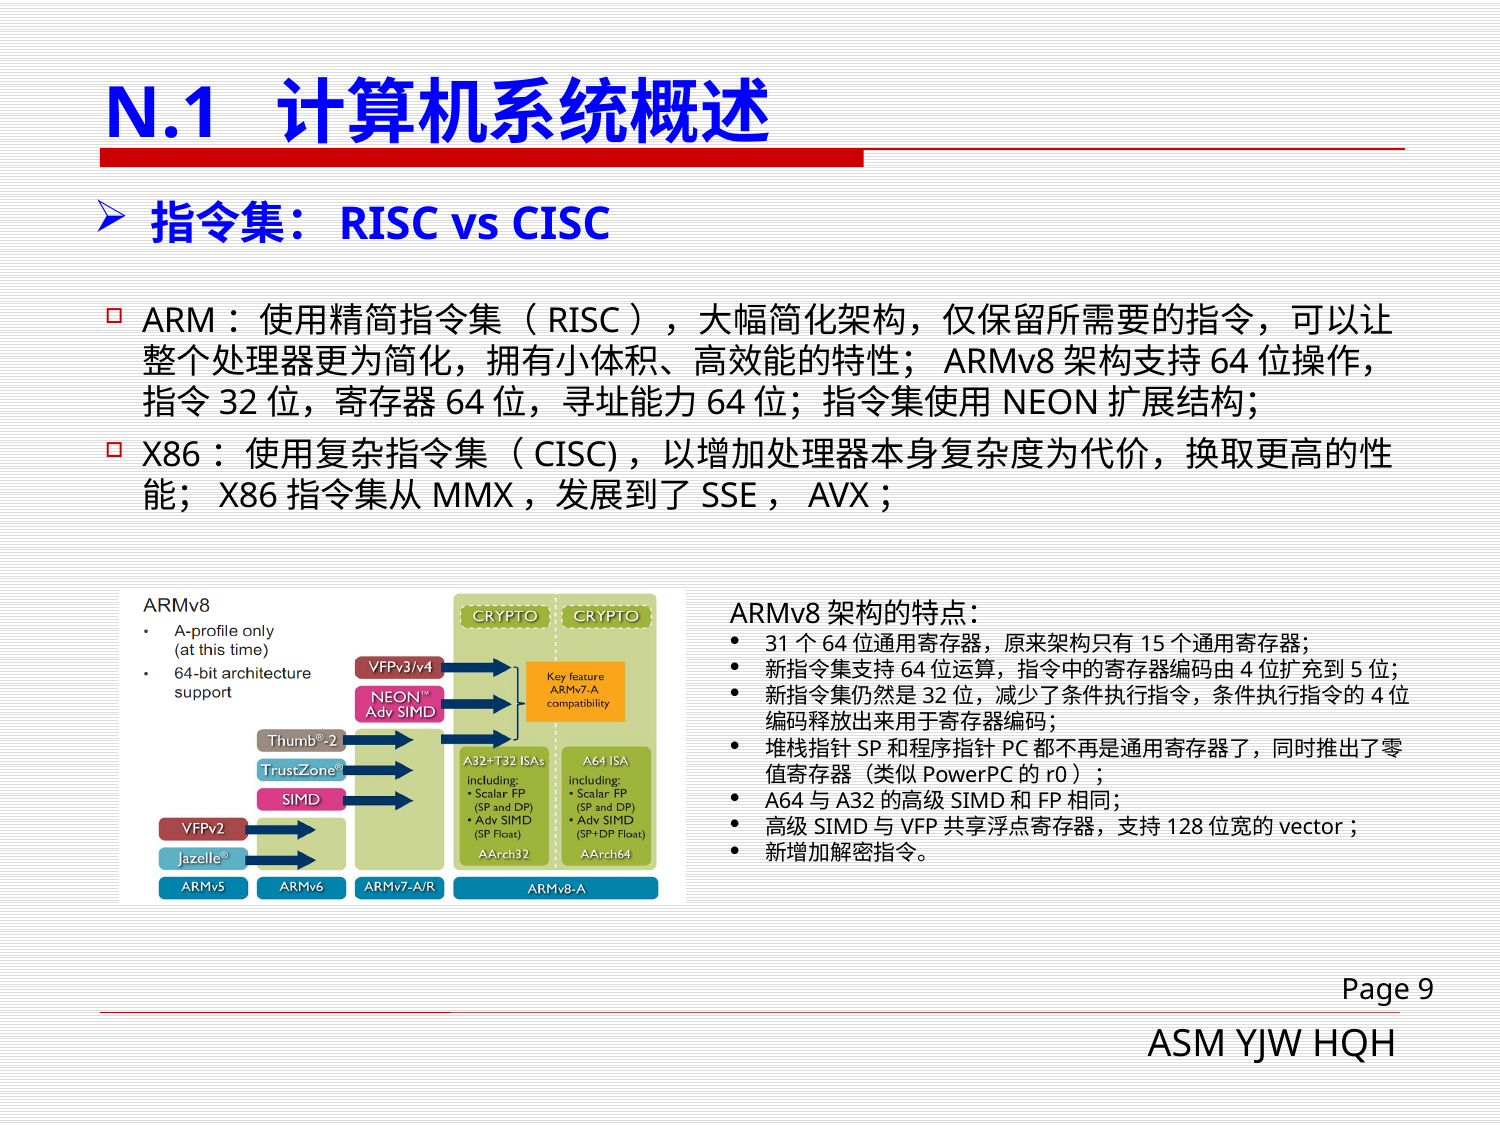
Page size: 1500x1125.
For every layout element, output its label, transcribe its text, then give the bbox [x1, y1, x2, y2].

list ARM：使用精简指令集（RISC），大幅简化架构，仅保留所需要的指令，可以让整个处理器更为简化，拥有小体积、高效能的特性；ARMv8架构支持64位操作，指令32位，寄存器64位，寻址能力64位；指令集使用NEON扩展结构； X86：使用复杂指令集（CISC)，以增加处理器本身复杂度为代价，换取更高的性能；X86指令集从MMX，发展到了SSE，AVX； [90, 290, 1410, 973]
text_box N.1 计算机系统概述 [88, 28, 839, 160]
picture [119, 587, 687, 905]
text_box ARMv8架构的特点： 31个64位通用寄存器，原来架构只有15个通用寄存器； 新指令集支持64位运算，指令中的寄存器编码由4位扩充到5位； 新指令集仍然是32位，减少了条件执行指令，条件执行指令的4位编码释放出来用于寄存器编码； 堆栈指针SP和程序指针PC都不再是通用寄存器了，同时推出了零值寄存器（类似PowerPC的r0）； A64与A32的高级SIMD和FP相同； 高级SIMD与VFP共享浮点寄存器，支持128位宽的vector； 新增加解密指令。 [715, 588, 1434, 873]
slide_number Page 9 [1326, 928, 1500, 1064]
title 指令集：RISC vs CISC [93, 169, 1414, 250]
